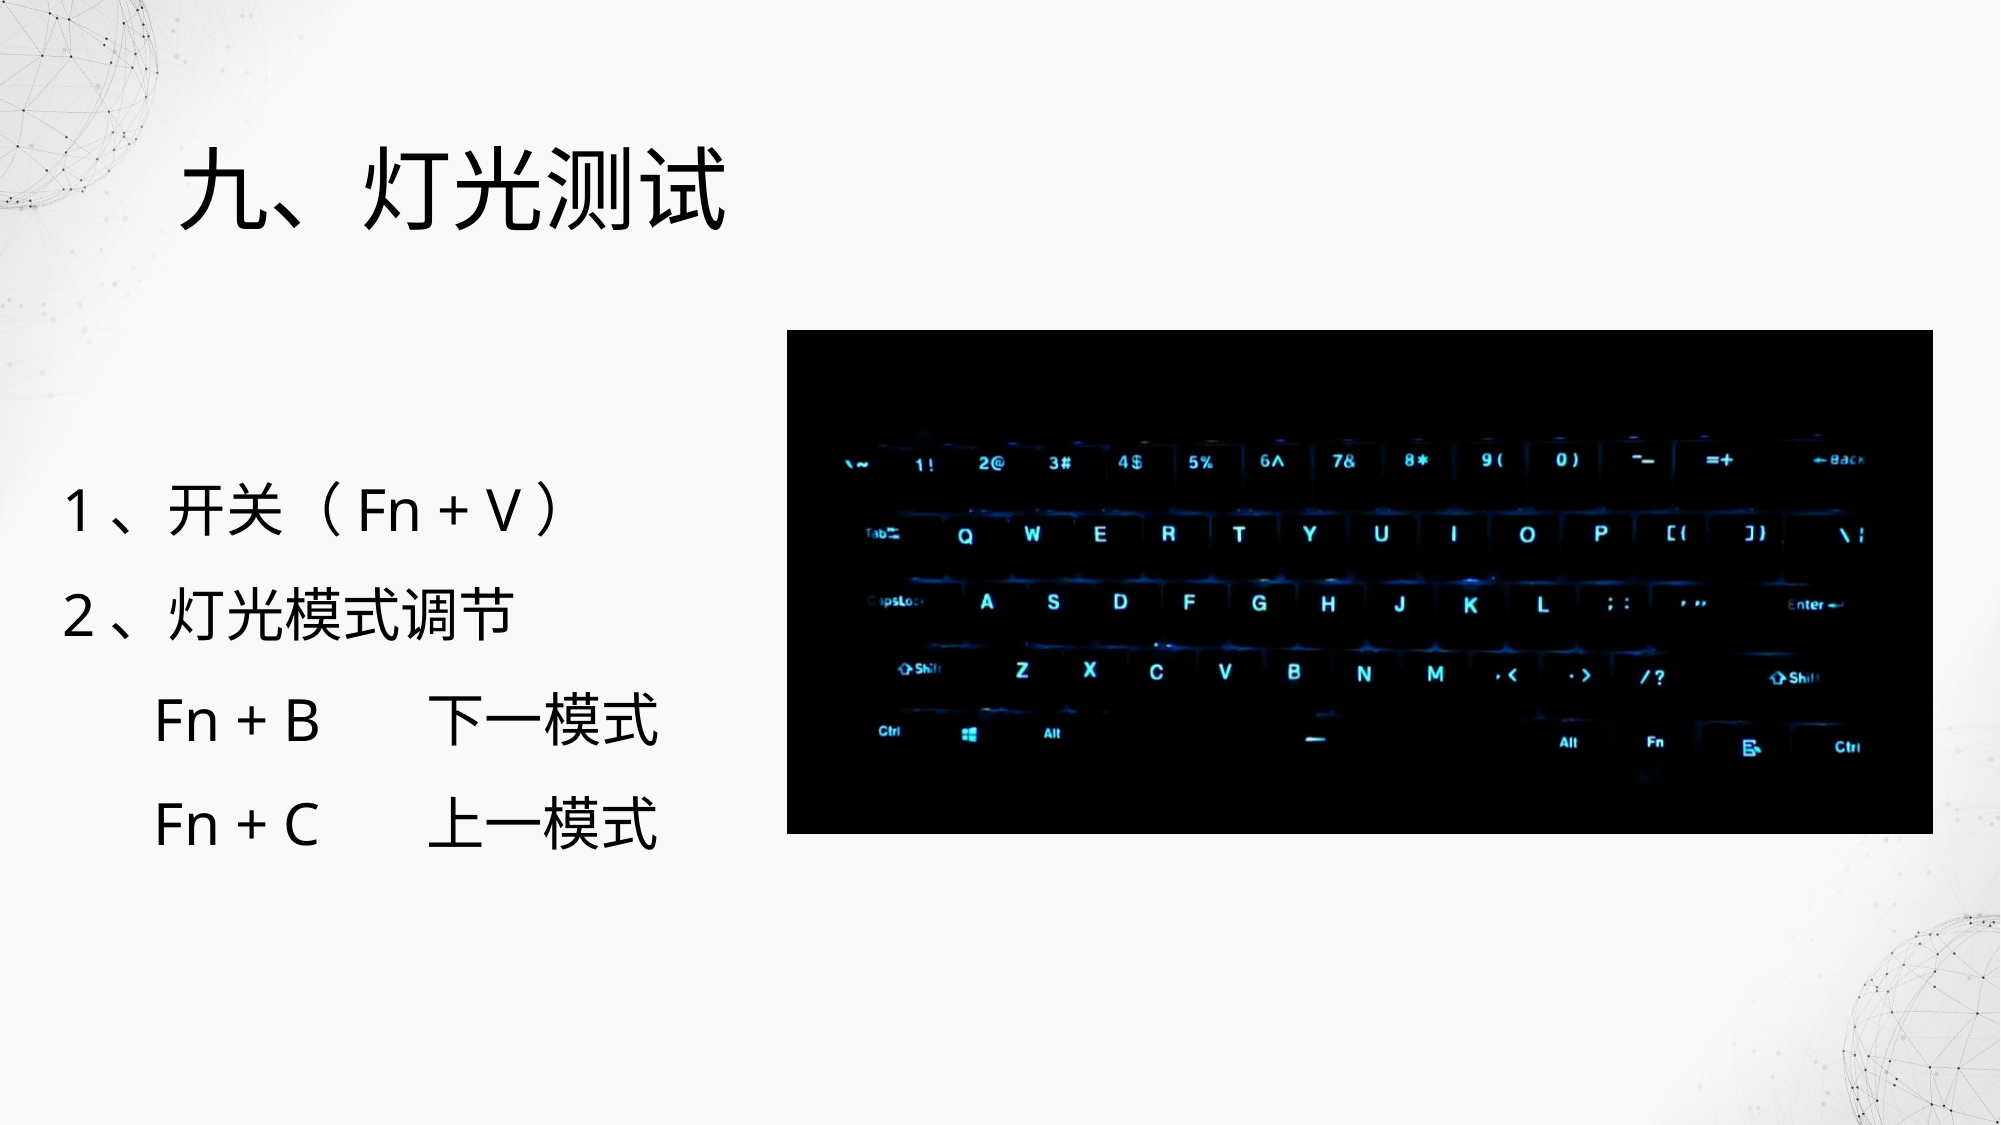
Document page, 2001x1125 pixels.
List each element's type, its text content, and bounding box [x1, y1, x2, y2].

text_box 九、灯光测试 [162, 84, 1888, 303]
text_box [786, 329, 1934, 835]
text_box 1、开关（Fn + V） 2、灯光模式调节 Fn + B 下一模式 Fn + C 上一模式 [47, 430, 836, 865]
picture [0, 0, 2001, 1125]
